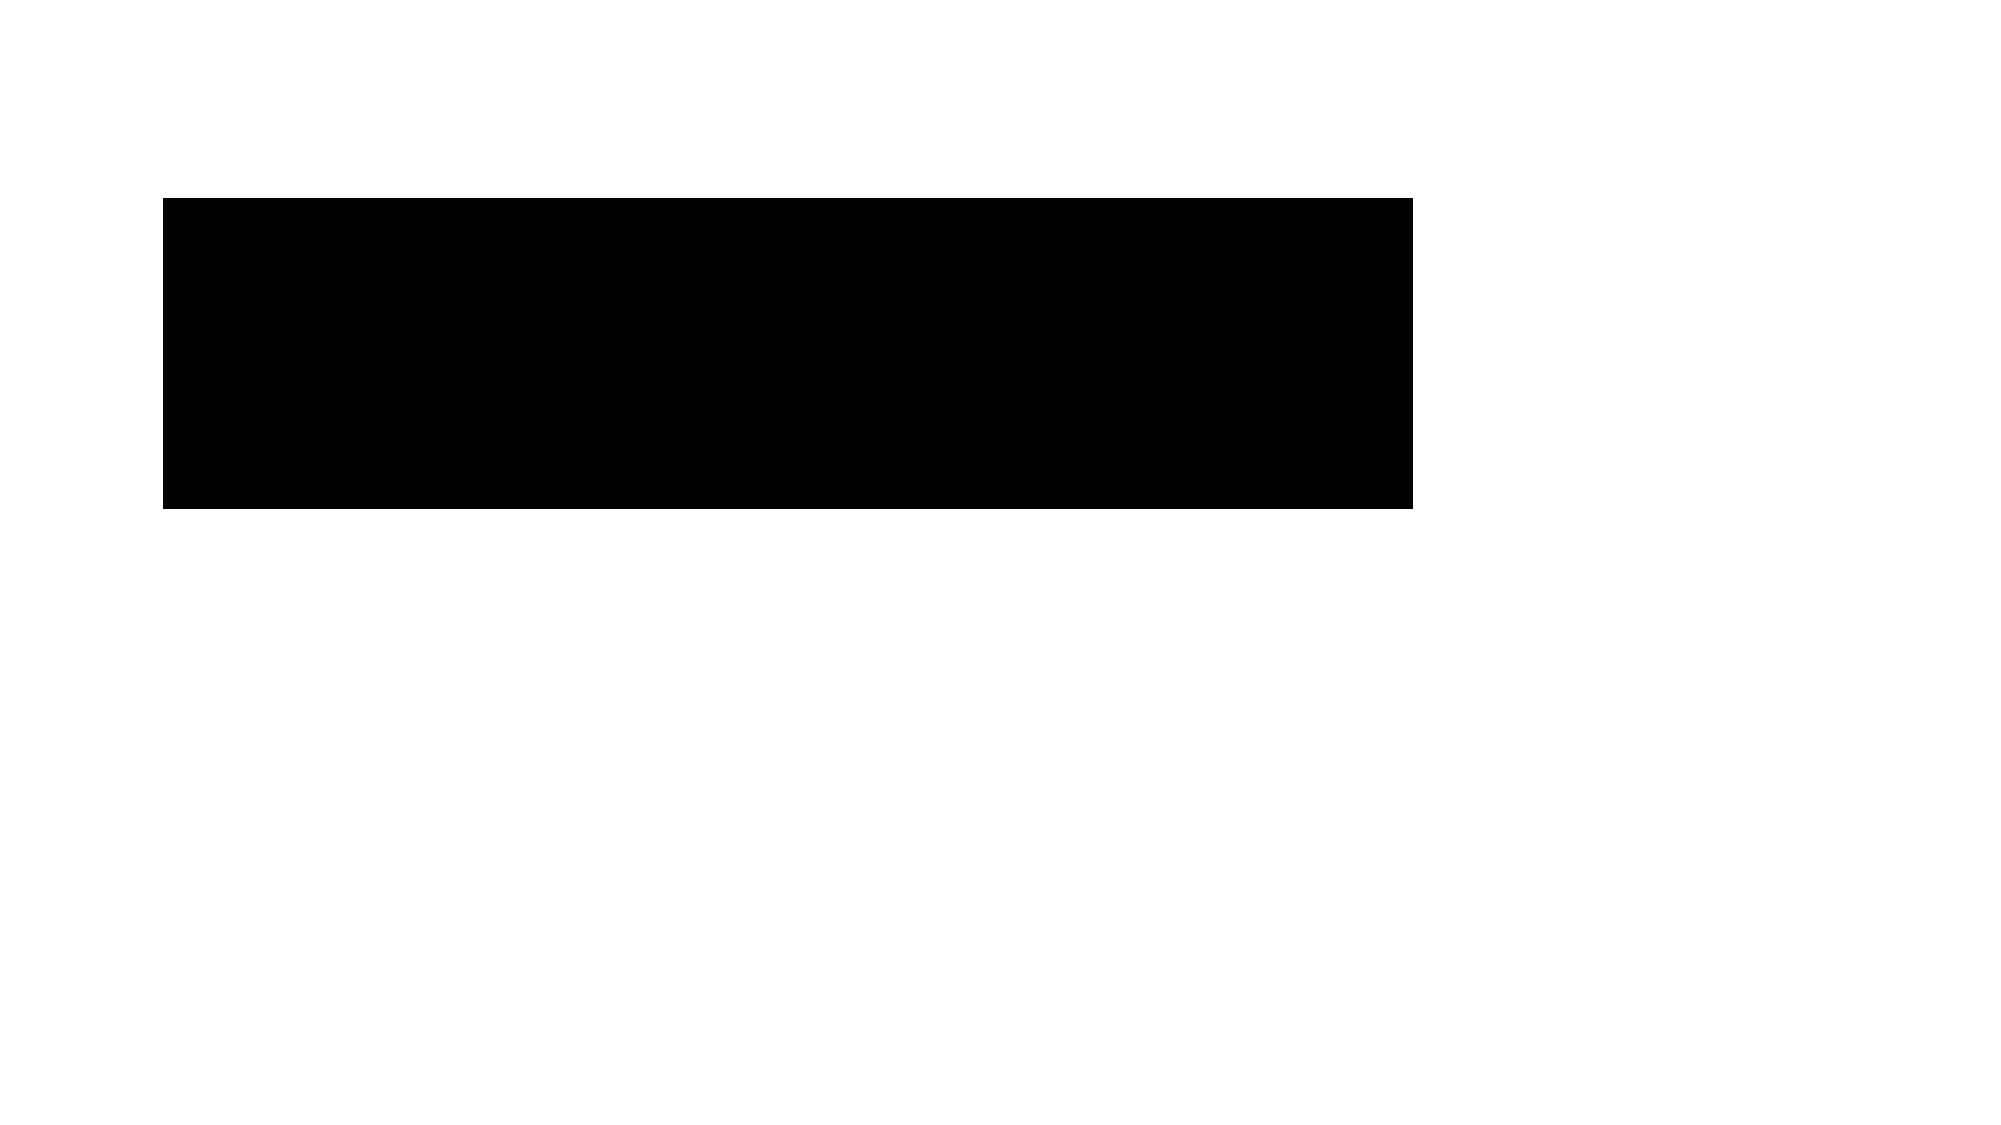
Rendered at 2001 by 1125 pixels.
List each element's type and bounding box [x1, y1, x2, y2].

text_box [162, 197, 1413, 510]
